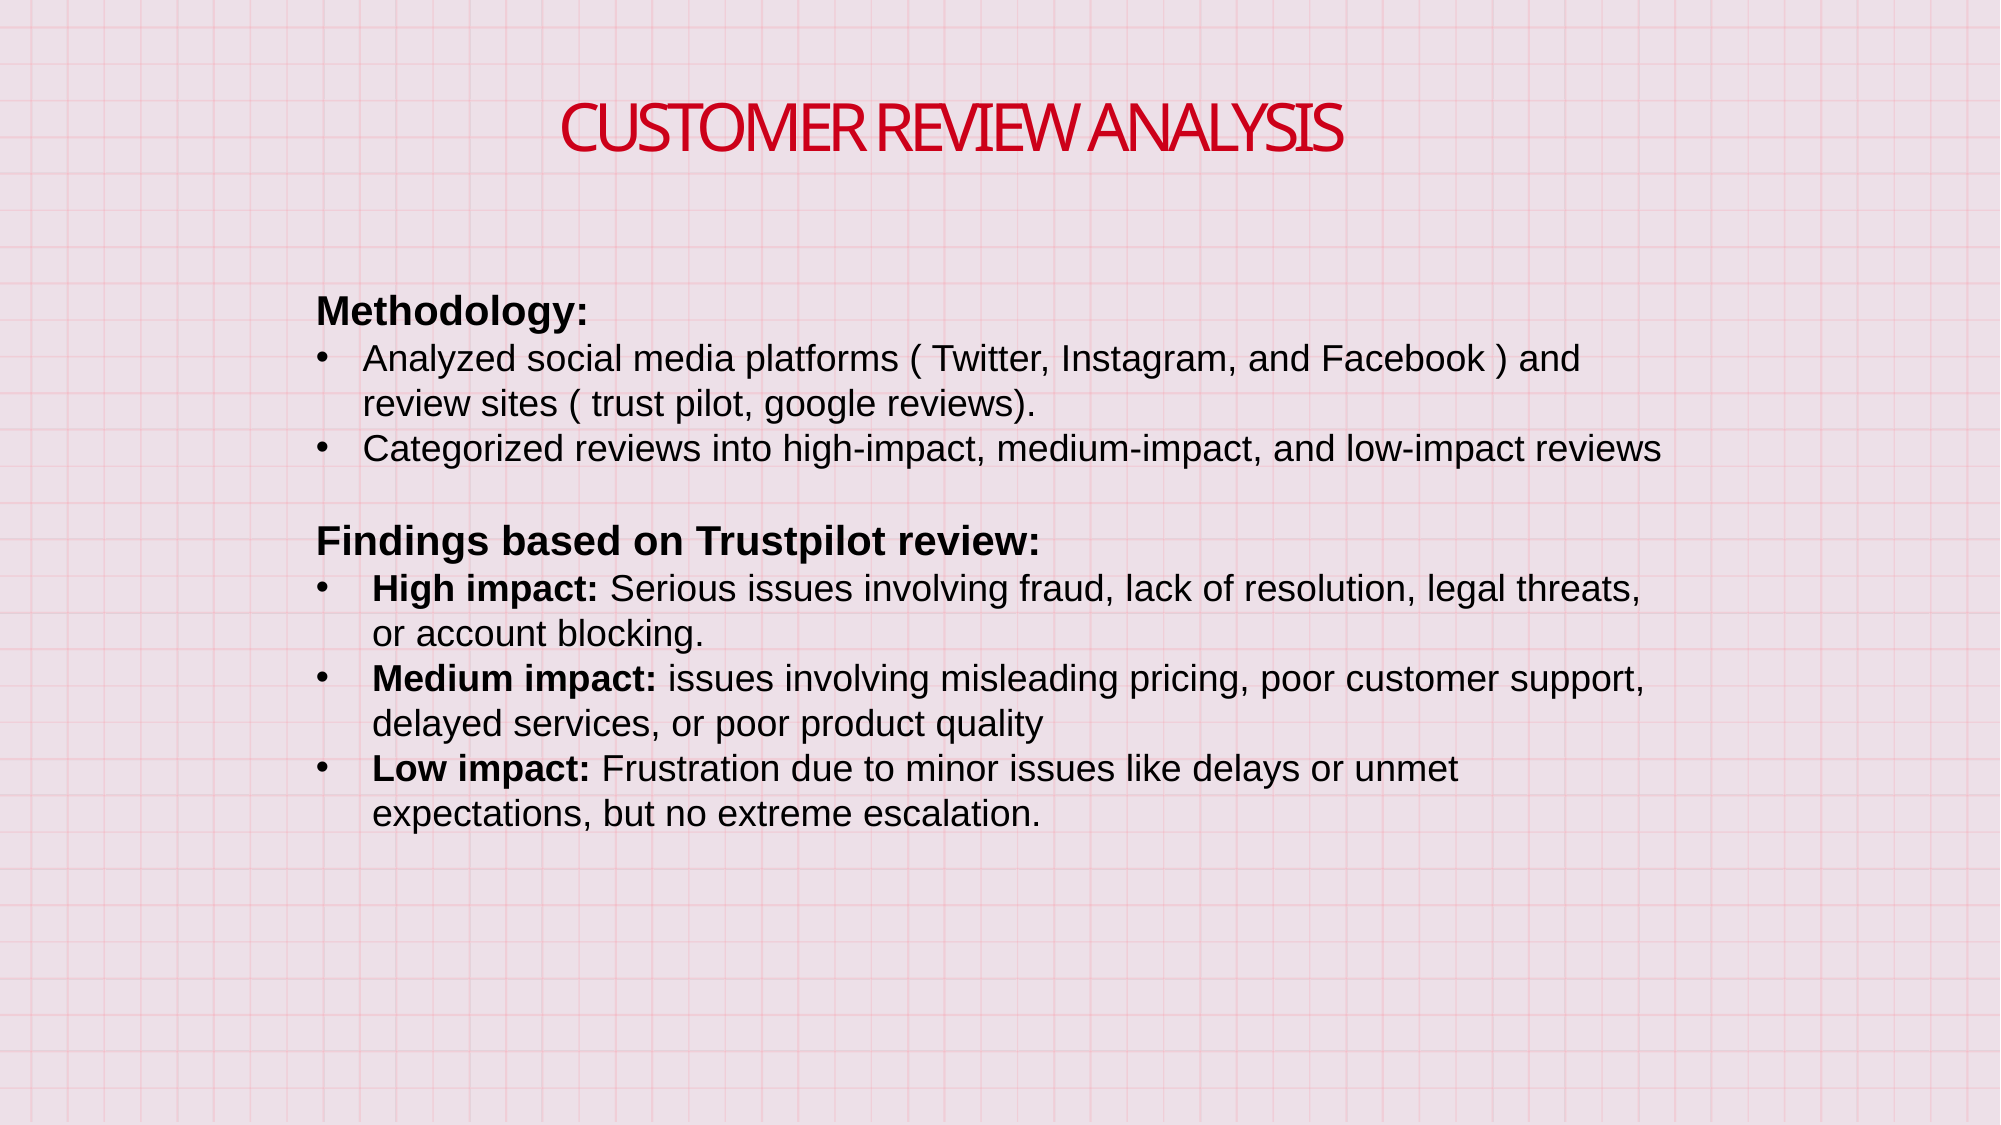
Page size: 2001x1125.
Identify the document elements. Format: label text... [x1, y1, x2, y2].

text_box Methodology: Analyzed social media platforms ( Twitter, Instagram, and Facebook ) and review sites ( trust pilot, google reviews). Categorized reviews into high-impact, medium-impact, and low-impact reviews Findings based on Trustpilot review: High impact: Serious issues involving fraud, lack of resolution, legal threats, or account blocking. Medium impact: issues involving misleading pricing, poor customer support, delayed services, or poor product quality Low impact: Frustration due to minor issues like delays or unmet expectations, but no extreme escalation. [301, 276, 1699, 947]
title CUSTOMER REVIEW ANALYSIS [90, 50, 1816, 165]
picture [0, 0, 2000, 1122]
